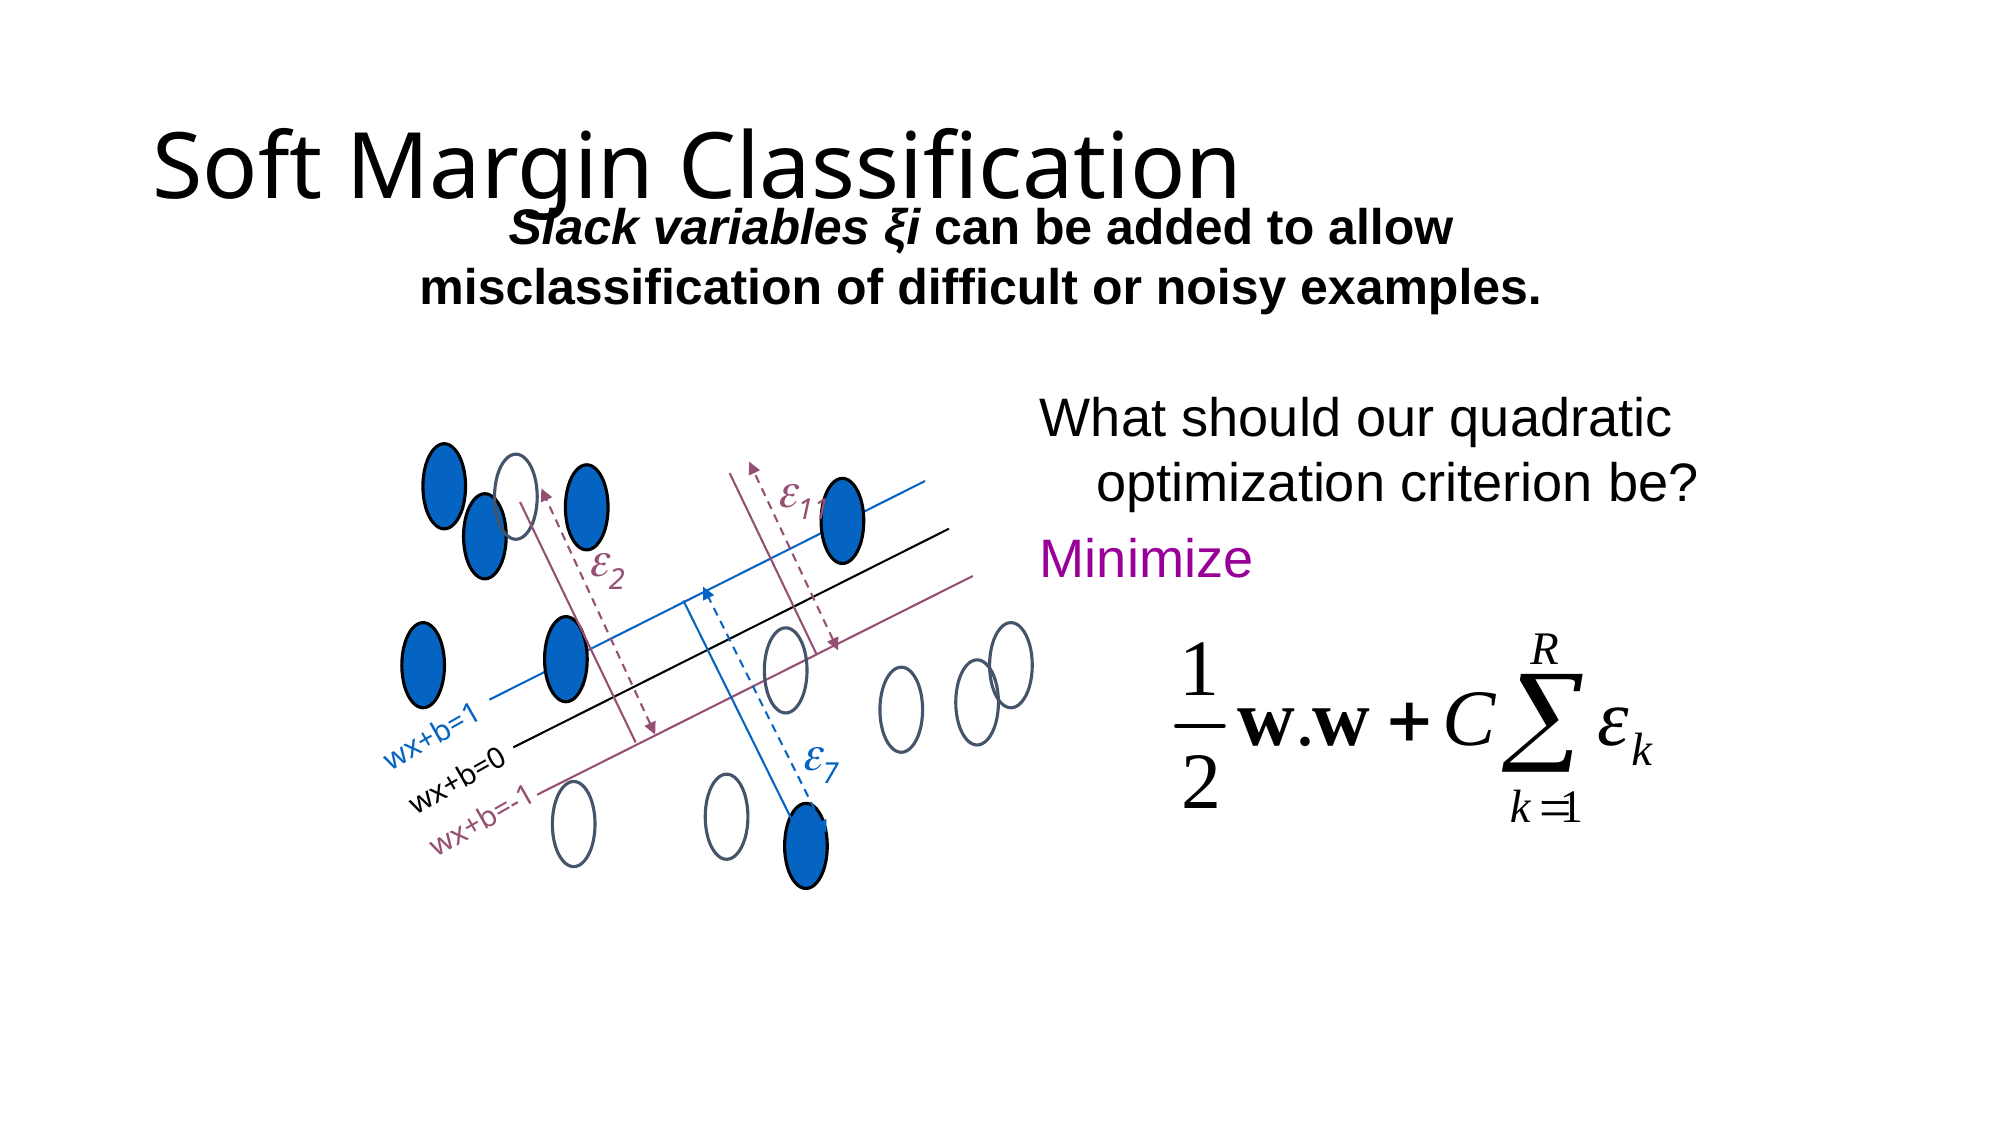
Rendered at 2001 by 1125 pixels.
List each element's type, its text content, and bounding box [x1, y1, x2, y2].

text_box Slack variables ξi can be added to allow misclassification of difficult or noisy examples. [374, 278, 1588, 323]
text_box What should our quadratic optimization criterion be? Minimize [1025, 375, 1720, 676]
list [1162, 612, 1675, 839]
title Soft Margin Classification [137, 59, 1863, 278]
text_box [349, 443, 1033, 889]
